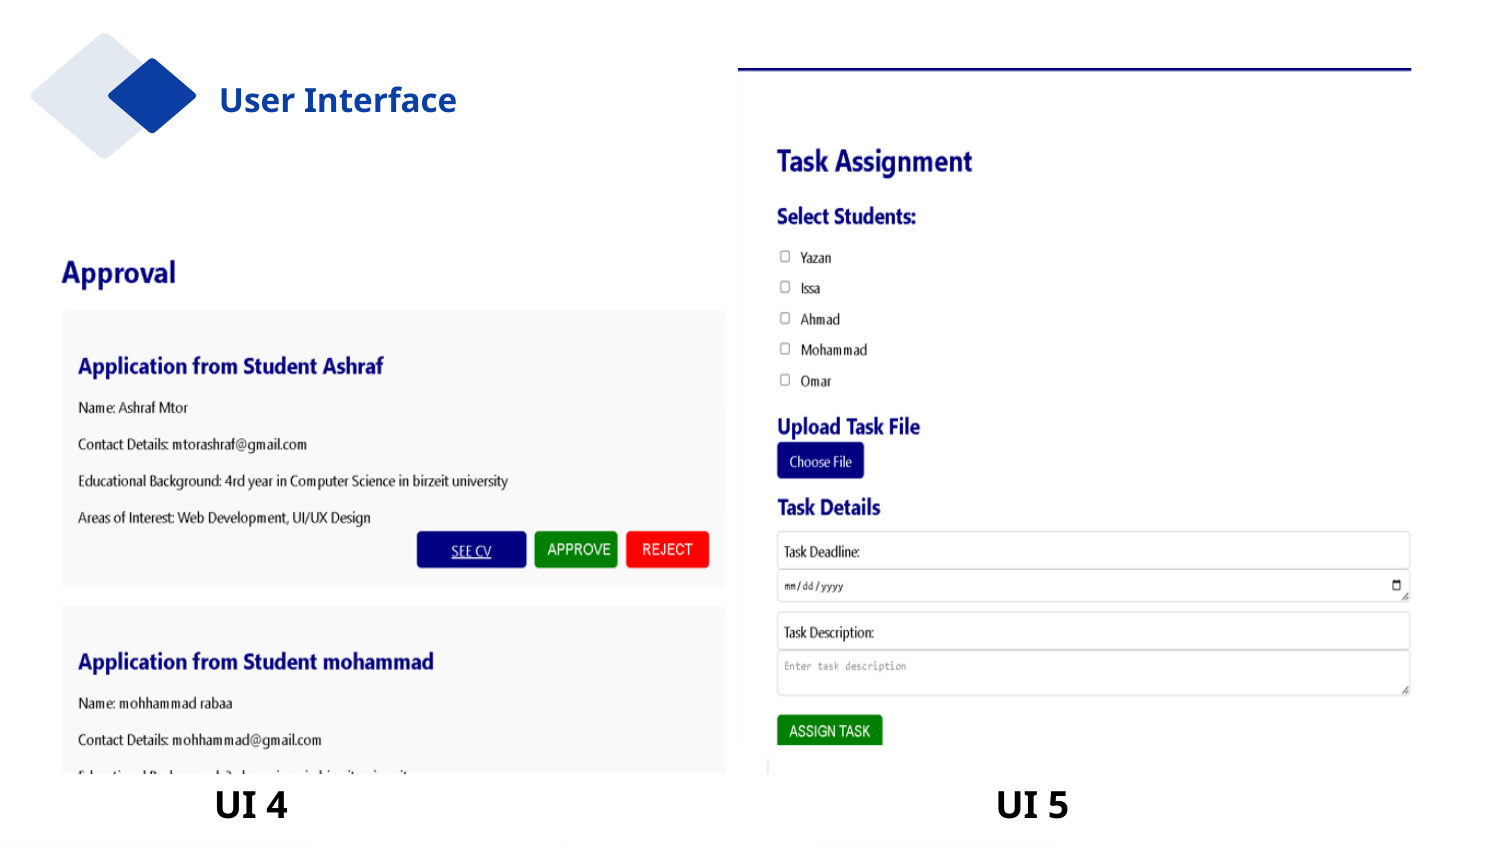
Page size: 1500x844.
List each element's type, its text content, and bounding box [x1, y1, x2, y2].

text_box UI 5 [980, 773, 1085, 833]
text_box UI 4 [199, 782, 303, 833]
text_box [29, 32, 574, 160]
picture [23, 68, 1412, 774]
